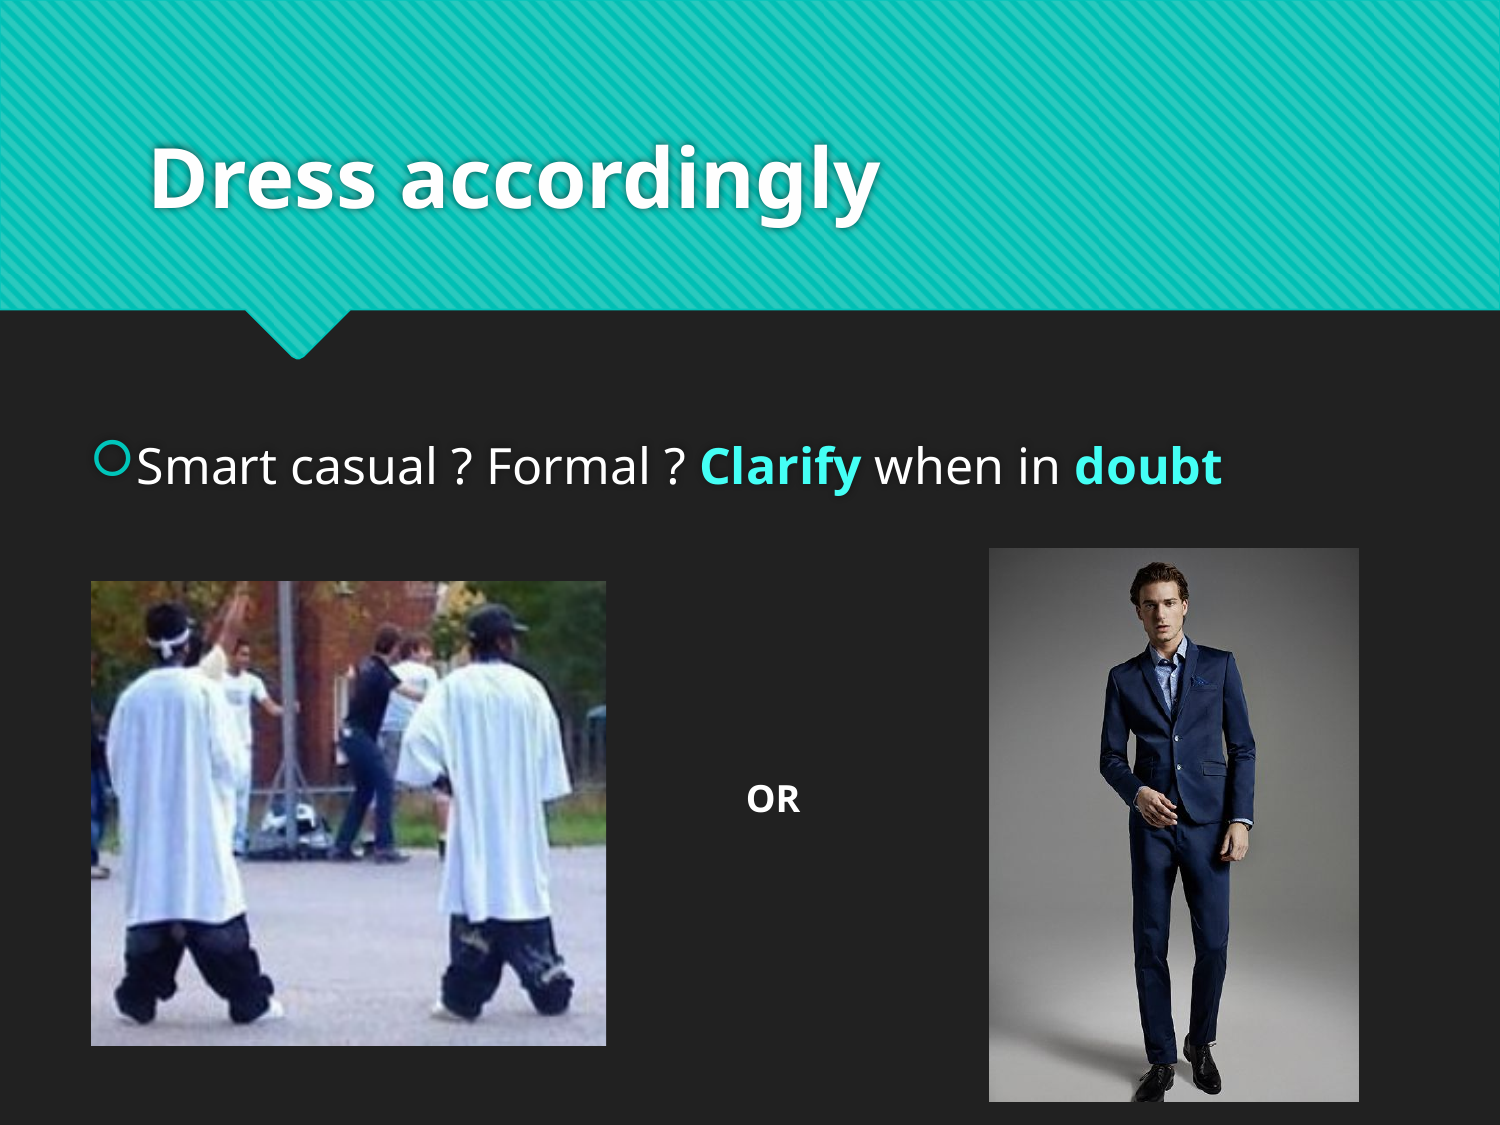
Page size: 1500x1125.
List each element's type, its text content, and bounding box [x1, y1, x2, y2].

text_box OR [731, 767, 826, 828]
list Smart casual ? Formal ? Clarify when in doubt [0, 289, 1298, 640]
picture [90, 581, 607, 1047]
picture [989, 548, 1360, 1102]
title Dress accordingly [132, 73, 1368, 233]
